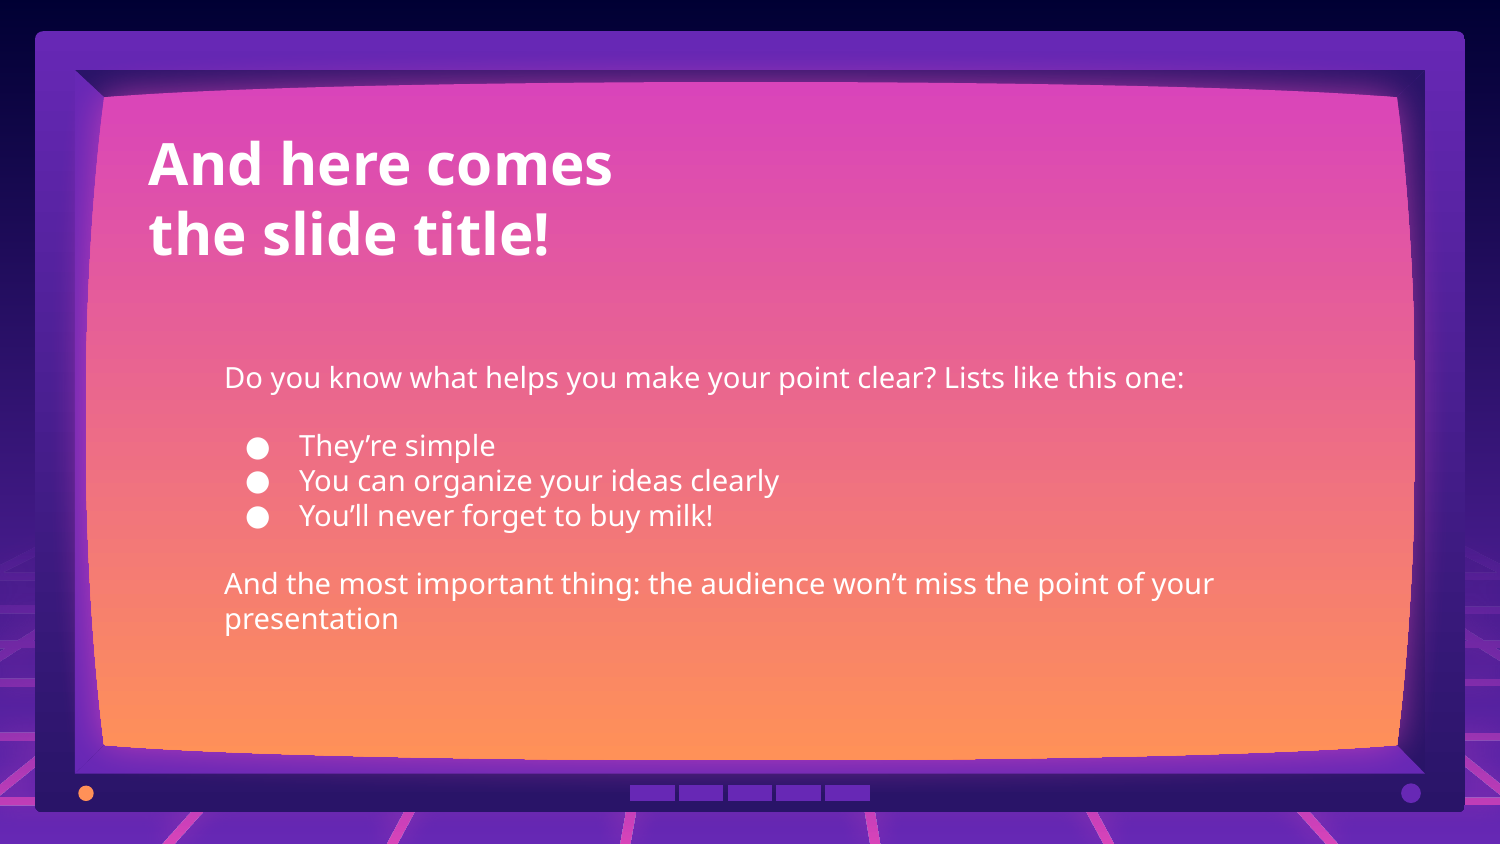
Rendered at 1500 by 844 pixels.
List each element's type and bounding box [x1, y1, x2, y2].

text_box [34, 30, 1466, 813]
